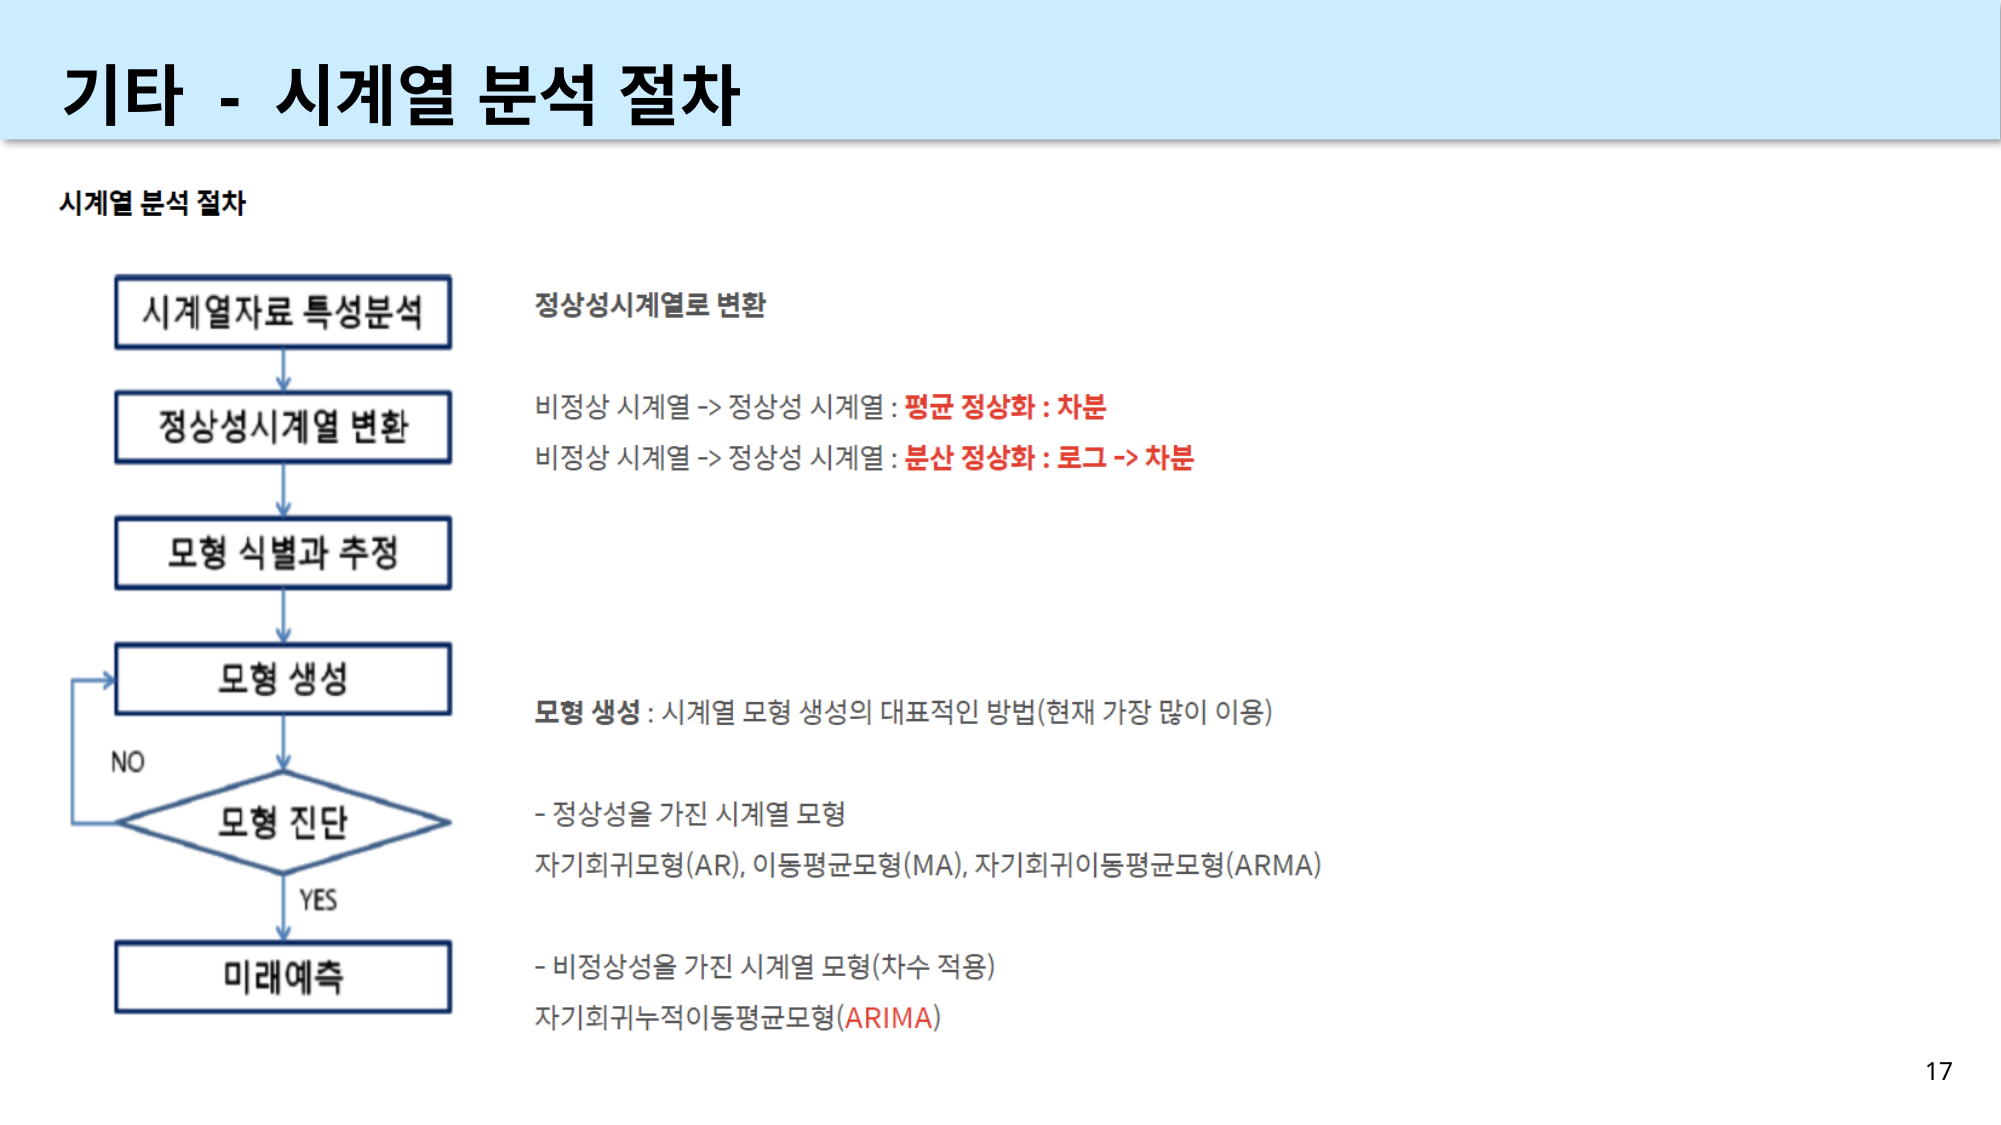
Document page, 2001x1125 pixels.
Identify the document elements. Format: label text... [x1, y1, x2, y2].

picture [46, 176, 1340, 1056]
slide_number 17 [1518, 1042, 1969, 1103]
text_box 기타 - 시계열 분석 절차 [46, 6, 1915, 150]
